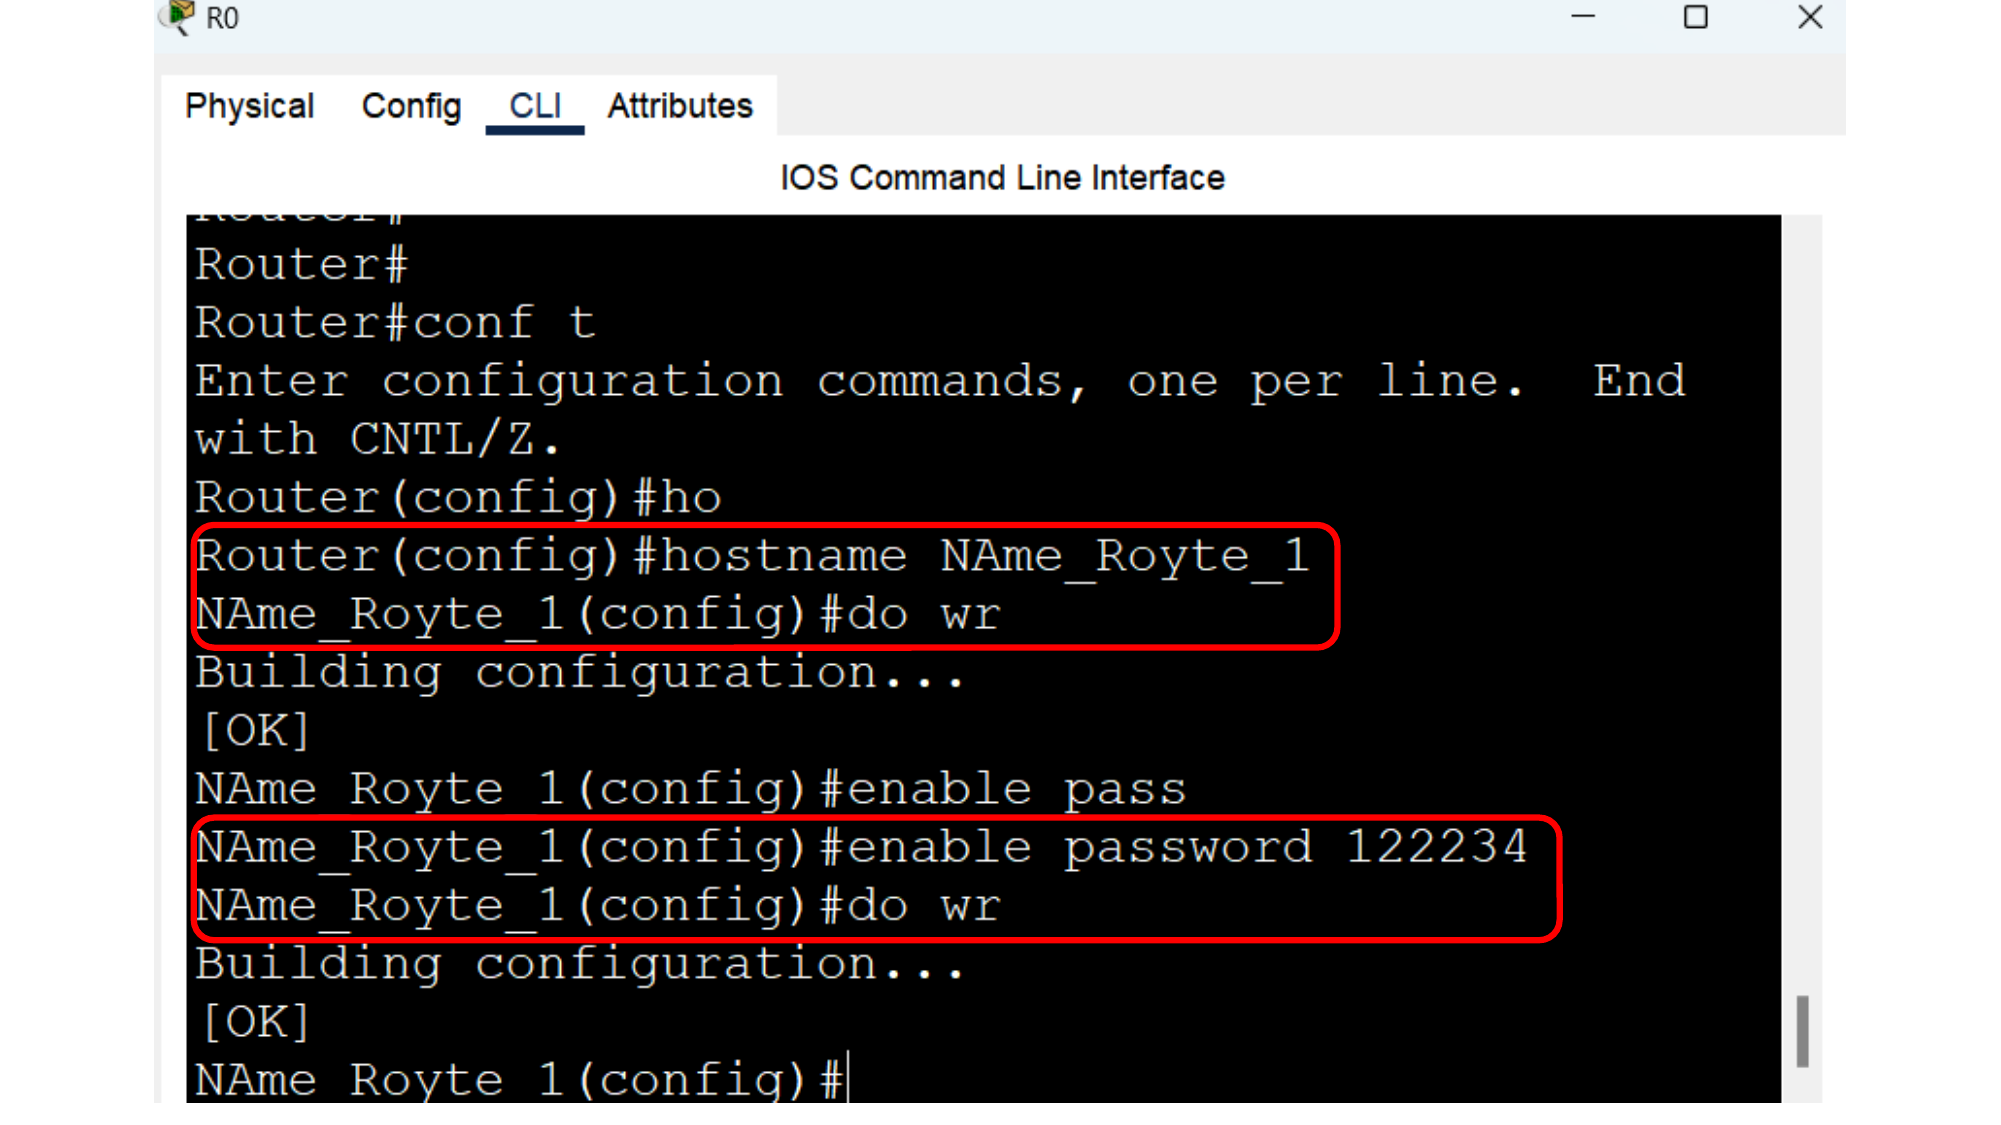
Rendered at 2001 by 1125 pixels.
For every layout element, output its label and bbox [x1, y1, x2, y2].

picture [154, 0, 1846, 1104]
